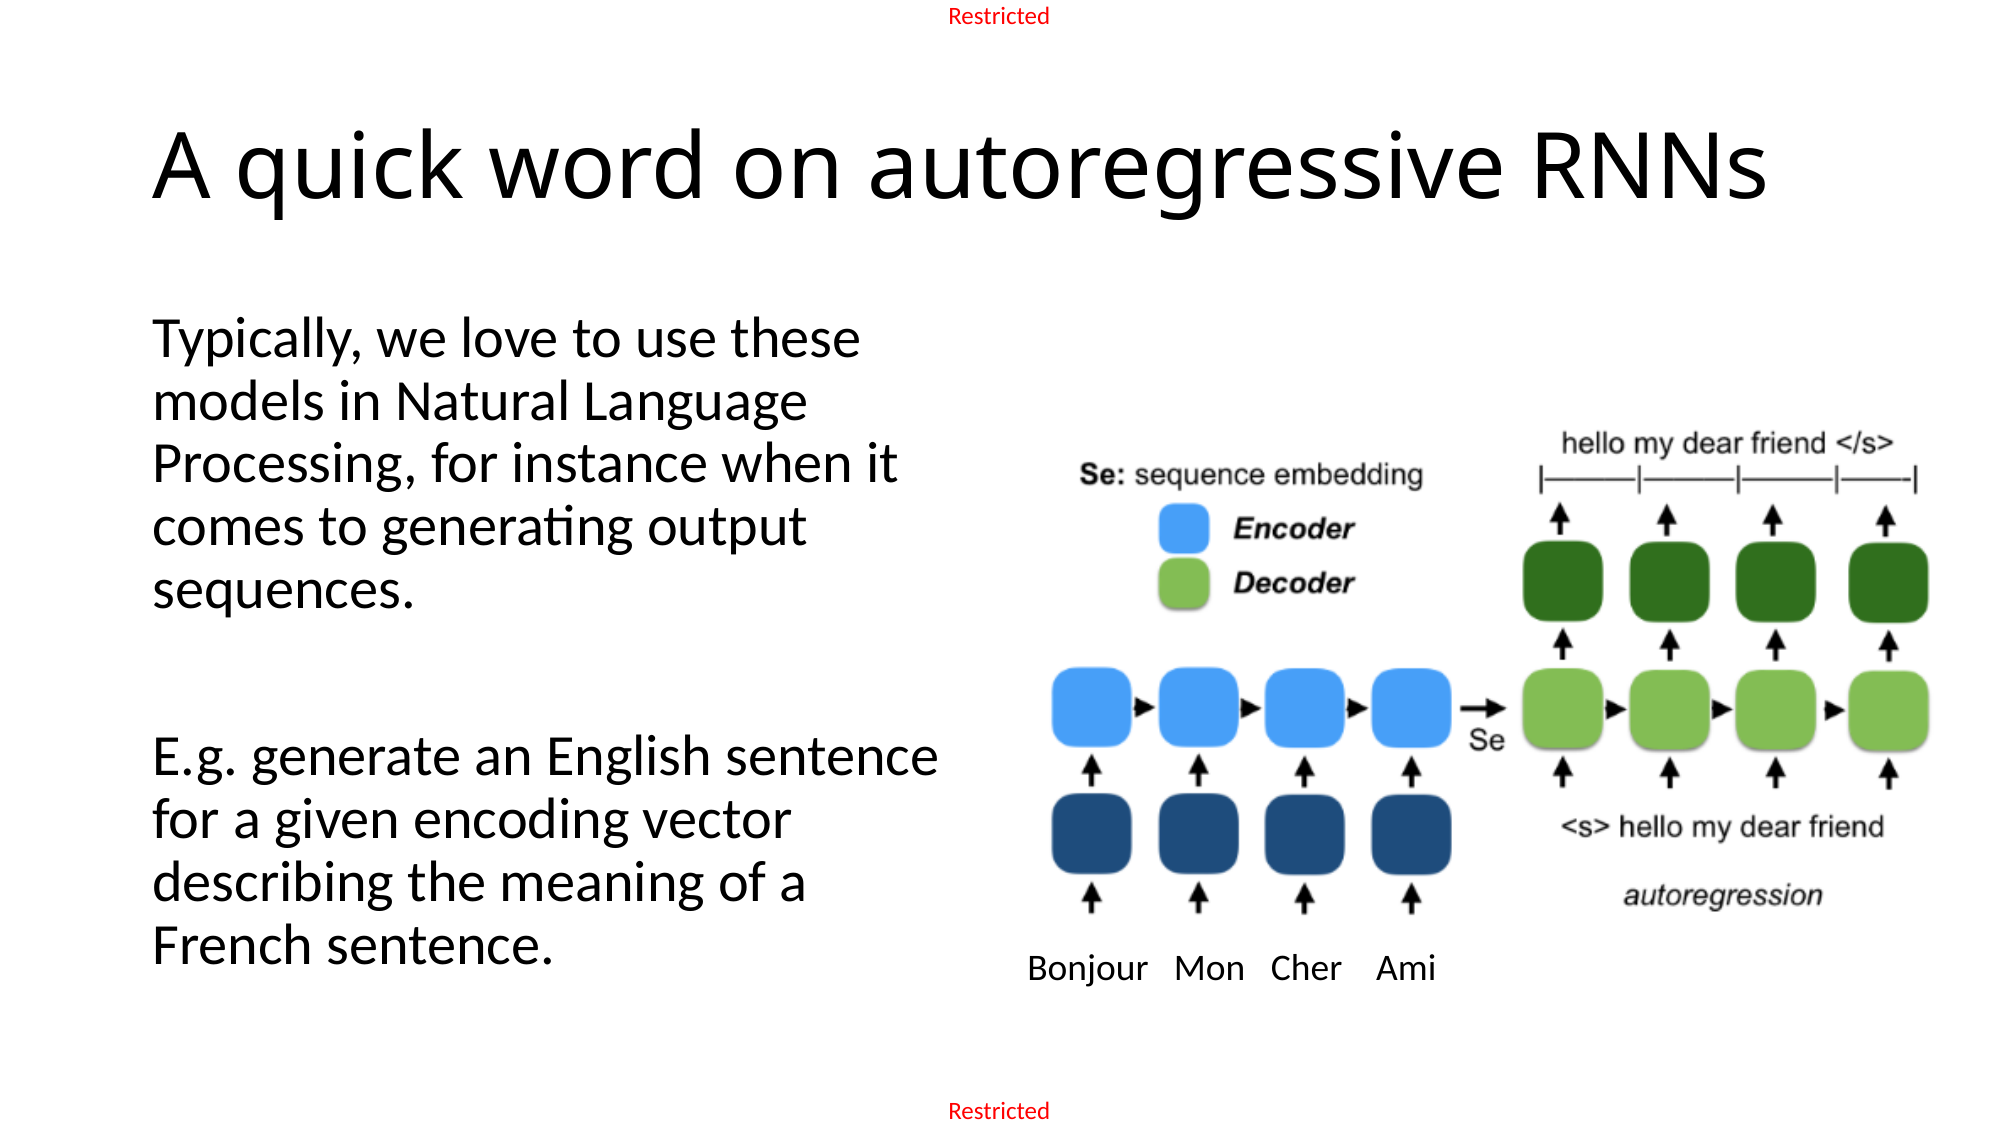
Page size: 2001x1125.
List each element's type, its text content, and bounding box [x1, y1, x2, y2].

title A quick word on autoregressive RNNs [137, 59, 1863, 278]
list Typically, we love to use these models in Natural Language Processing, for instance when it comes to generating output sequences. E.g. generate an English sentence for a given encoding vector describing the meaning of a French sentence. [137, 299, 988, 1125]
text_box Bonjour Mon Cher Ami [1012, 935, 1477, 996]
picture [999, 414, 2001, 925]
